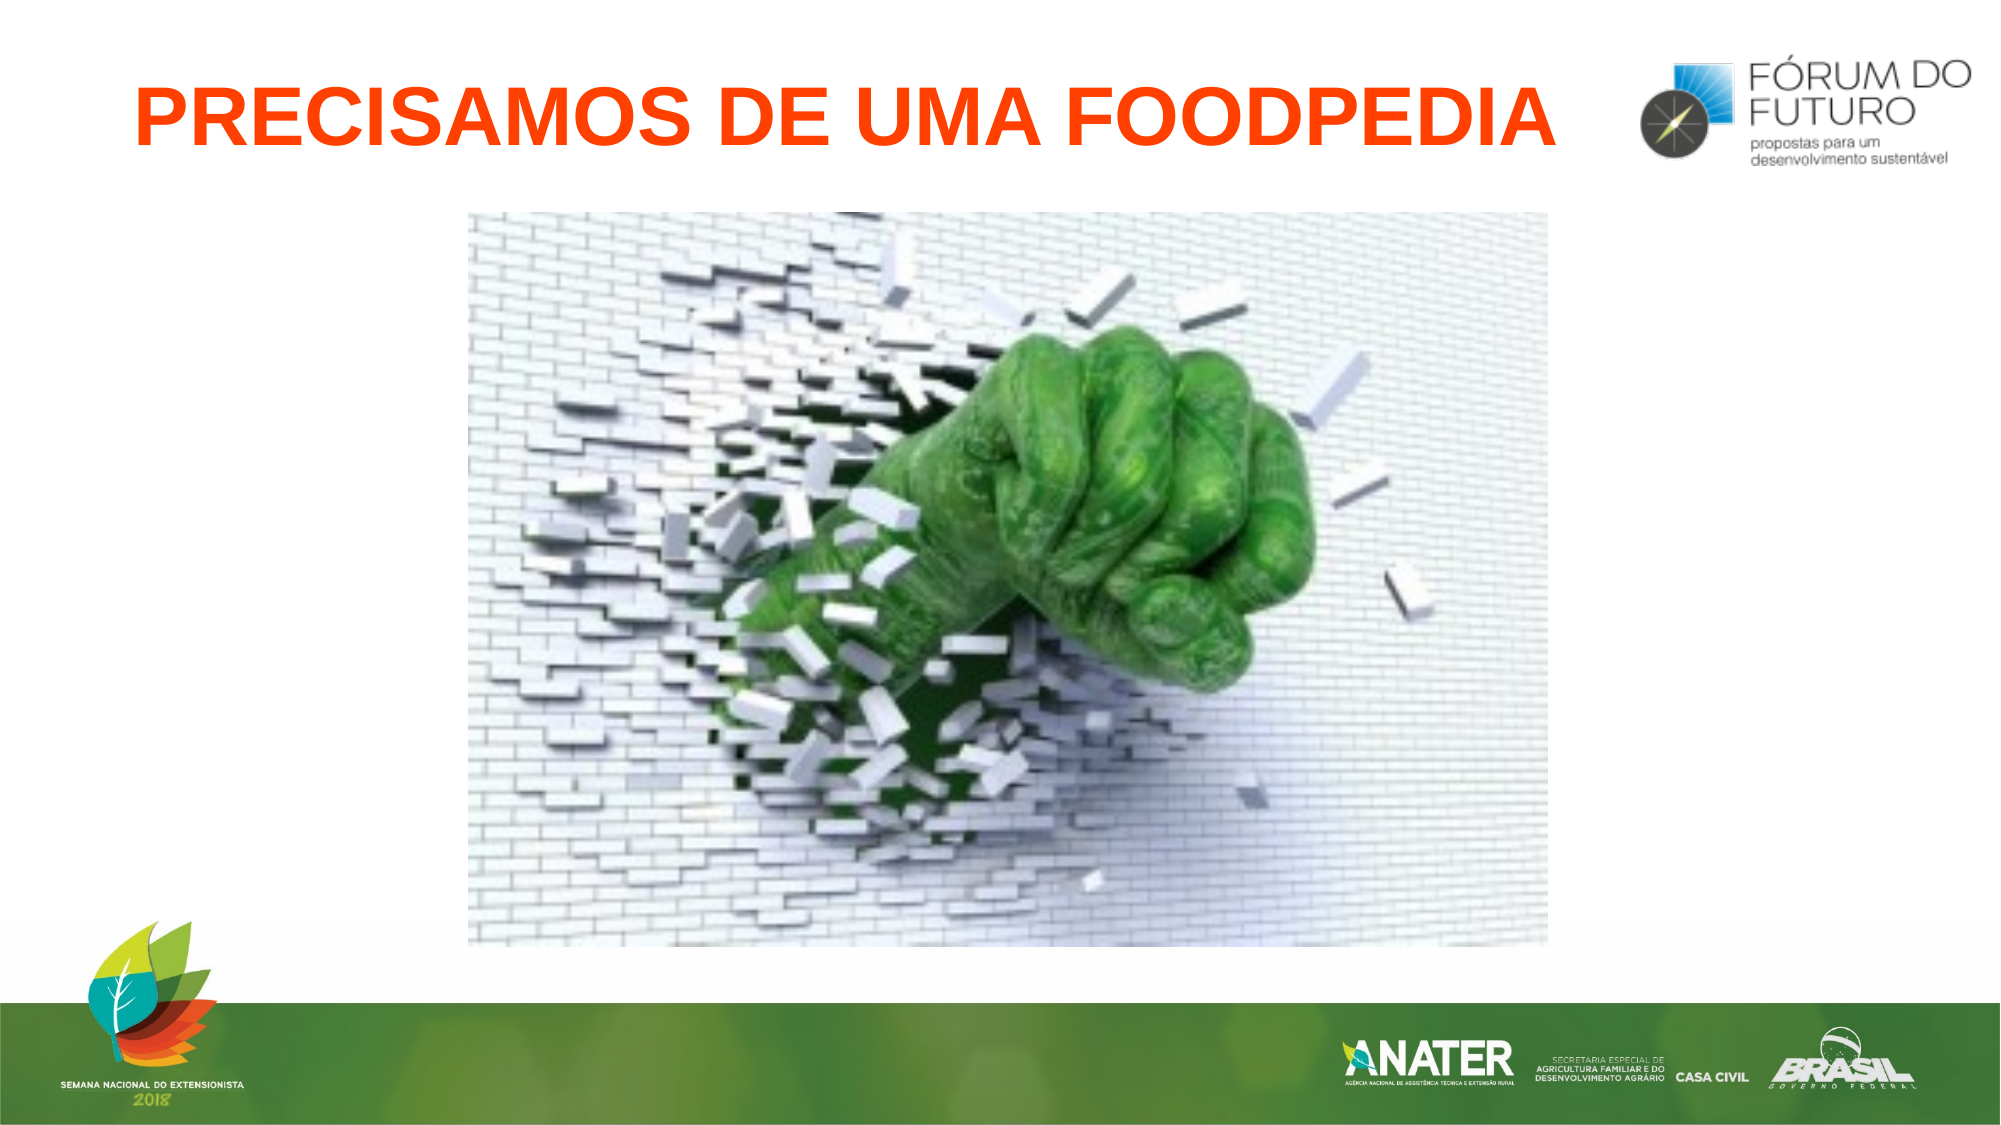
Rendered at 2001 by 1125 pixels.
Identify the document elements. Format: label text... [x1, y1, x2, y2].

picture [0, 212, 2000, 1125]
picture [1640, 35, 1973, 166]
text_box PRECISAMOS DE UMA FOODPEDIA [75, 36, 1618, 189]
